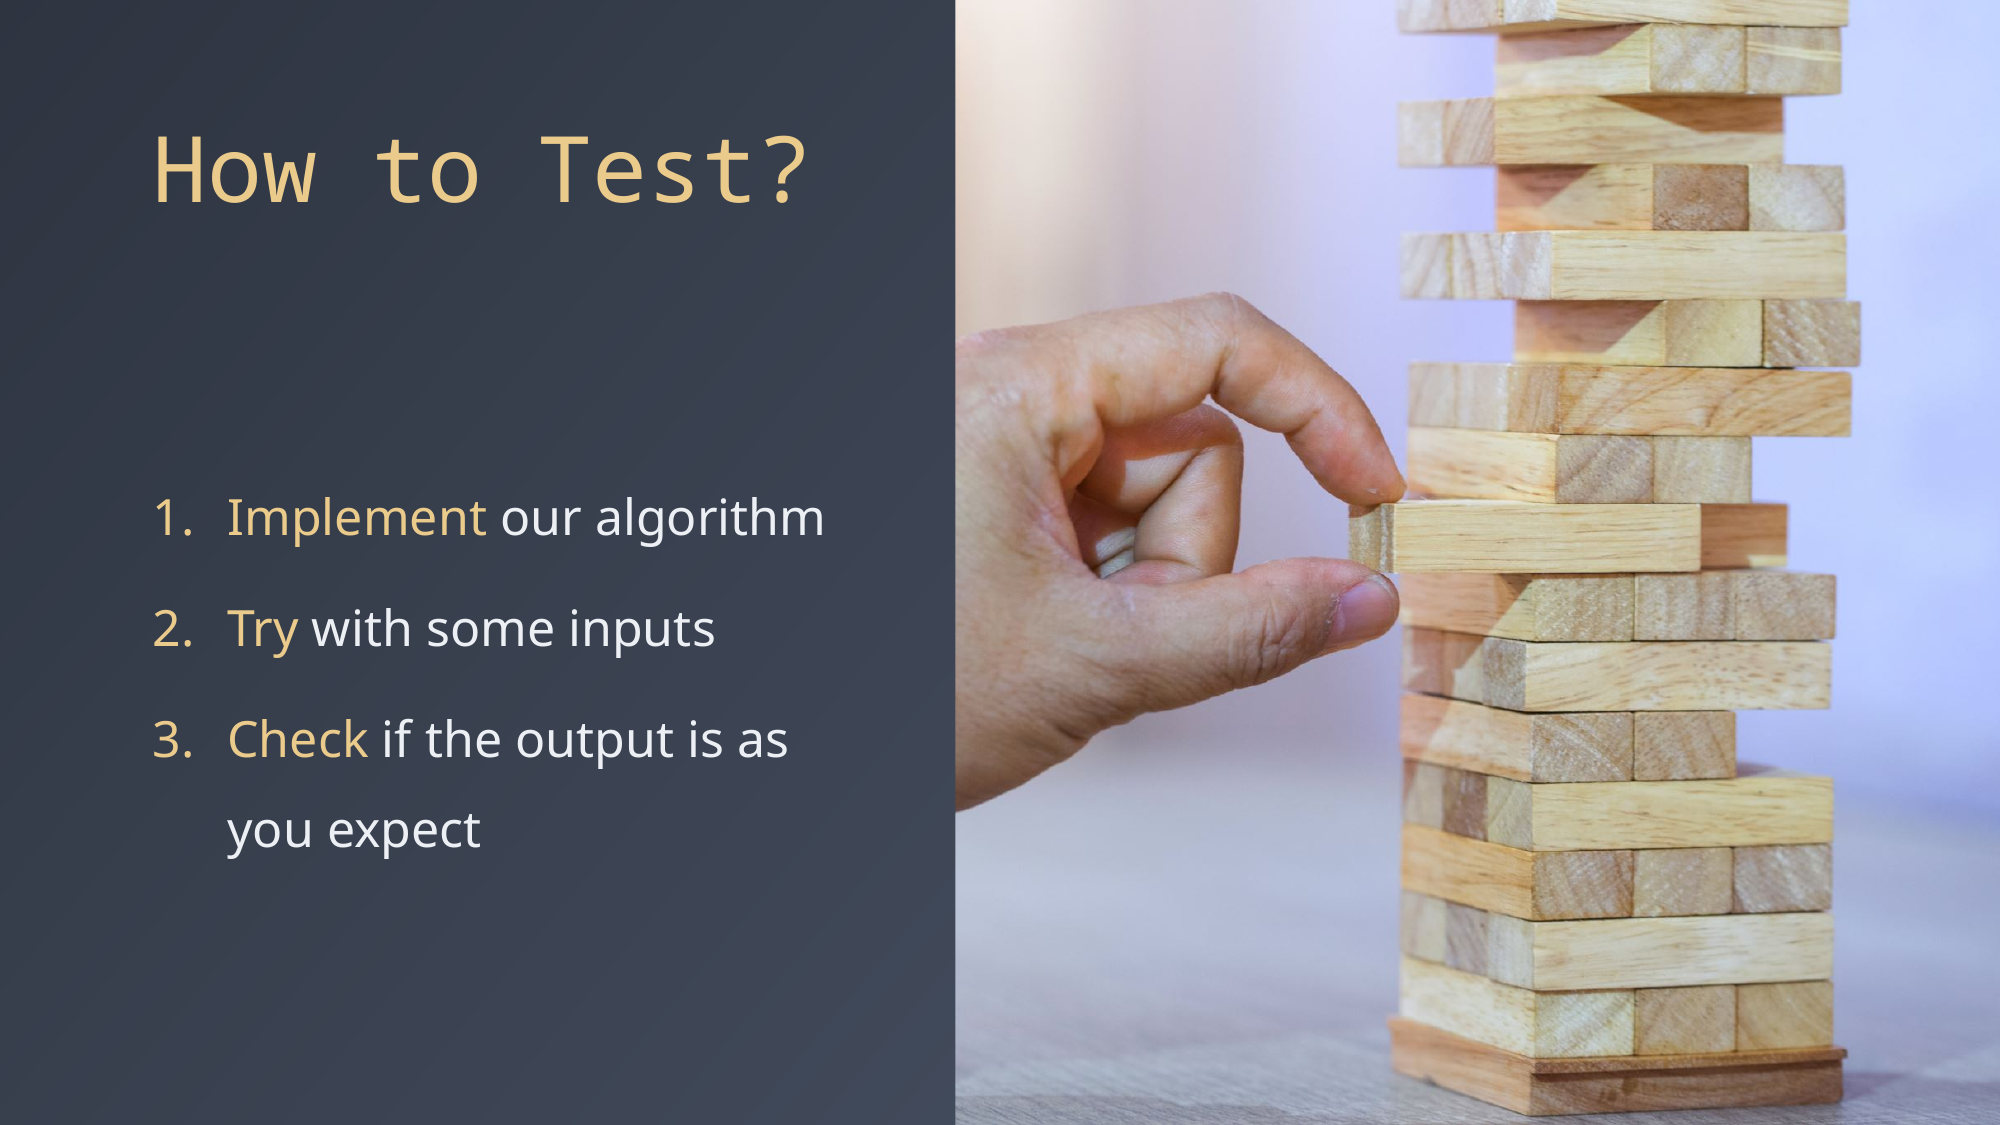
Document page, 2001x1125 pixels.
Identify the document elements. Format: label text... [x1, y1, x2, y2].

title How to Test? [137, 26, 955, 230]
list Implement our algorithm Try with some inputs Check if the output is as you expect [137, 299, 846, 1014]
picture [955, 0, 2000, 1125]
